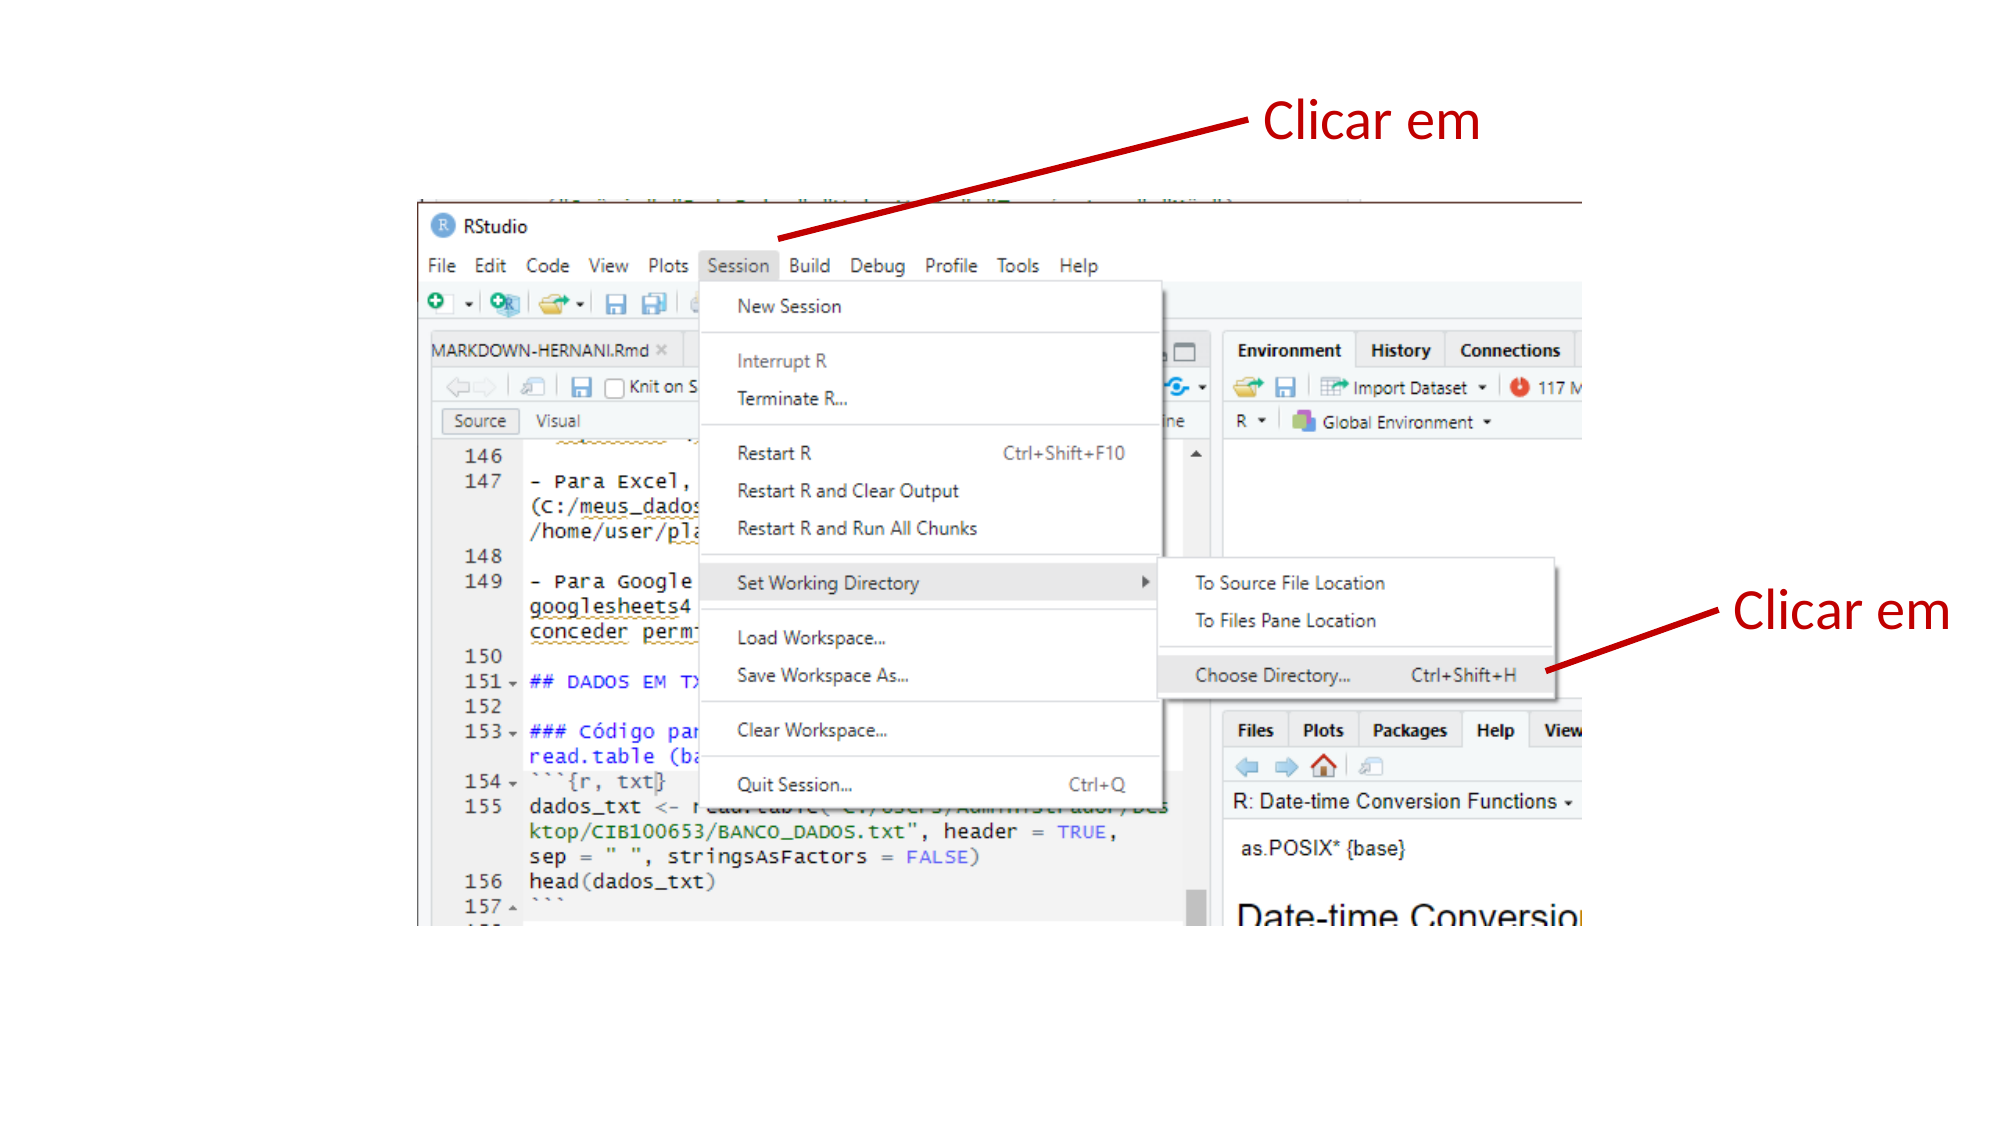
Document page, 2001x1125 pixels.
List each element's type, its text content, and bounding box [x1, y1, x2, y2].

text_box Clicar em [1248, 73, 1828, 159]
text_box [1545, 609, 1719, 672]
picture [417, 199, 1583, 926]
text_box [777, 119, 1249, 239]
text_box Clicar em [1718, 563, 2000, 649]
